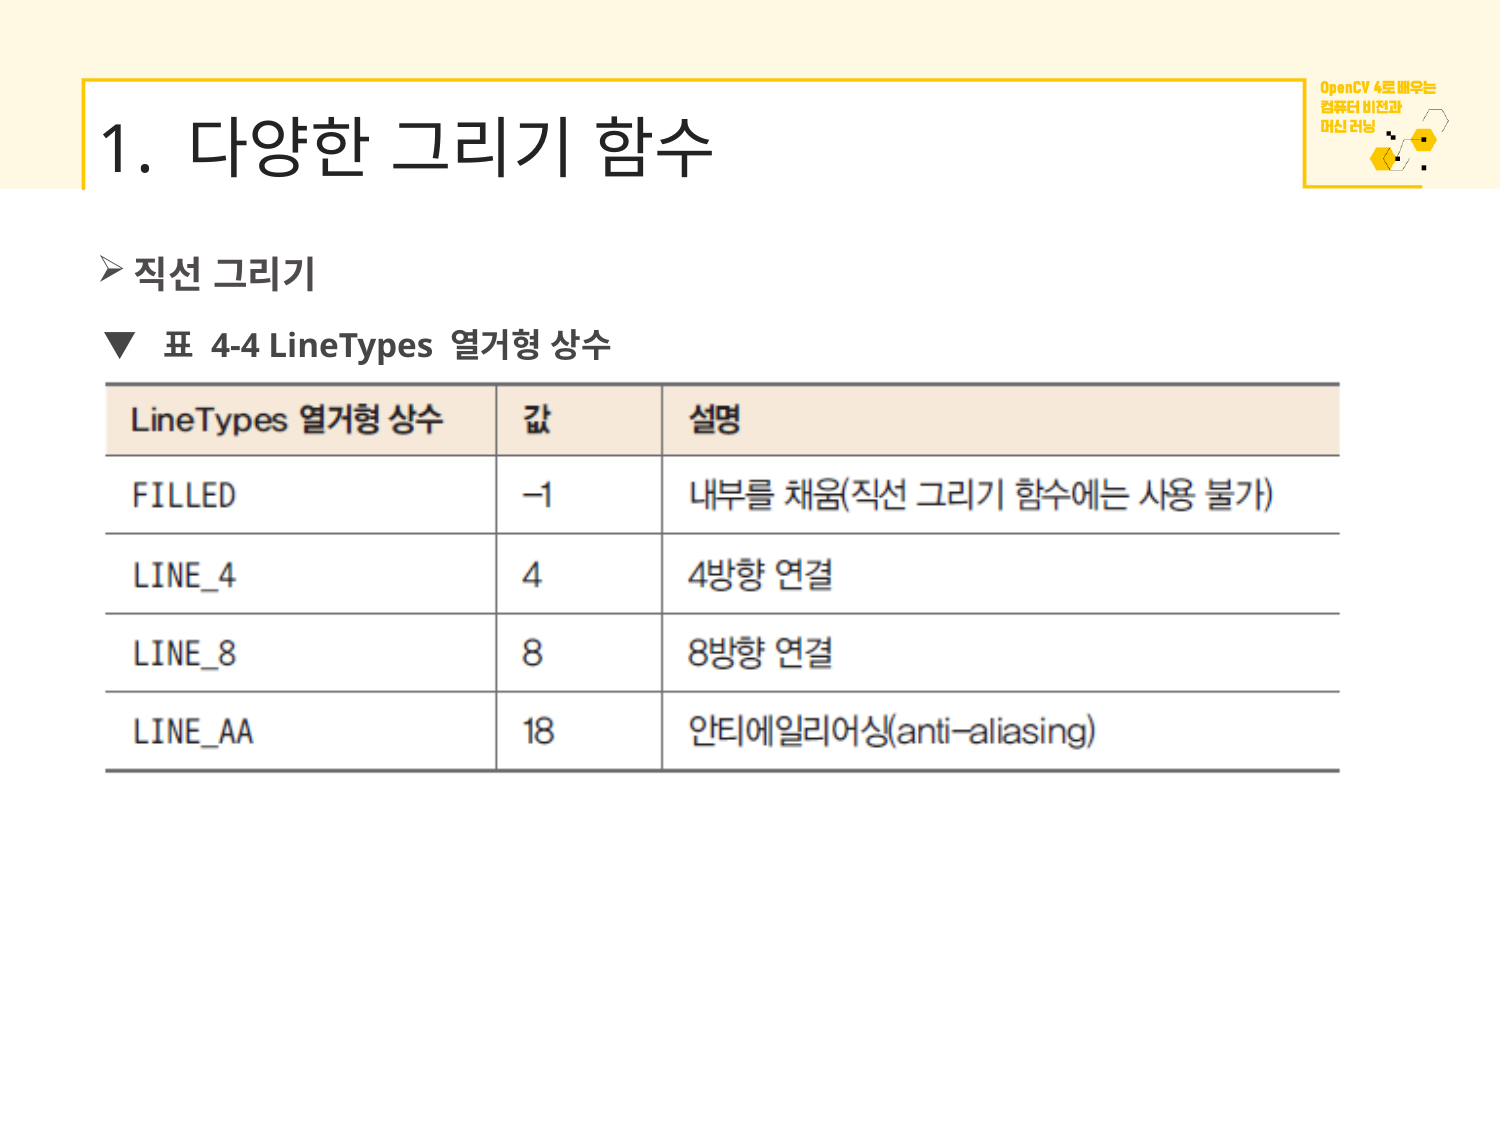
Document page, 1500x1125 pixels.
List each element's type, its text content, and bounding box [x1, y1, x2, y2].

picture [0, 0, 1500, 1125]
text_box ▼ 표 4-4 LineTypes 열거형 상수 [88, 316, 1415, 383]
list 직선 그리기 [81, 239, 1412, 1054]
title 1. 다양한 그리기 함수 [82, 61, 1413, 193]
